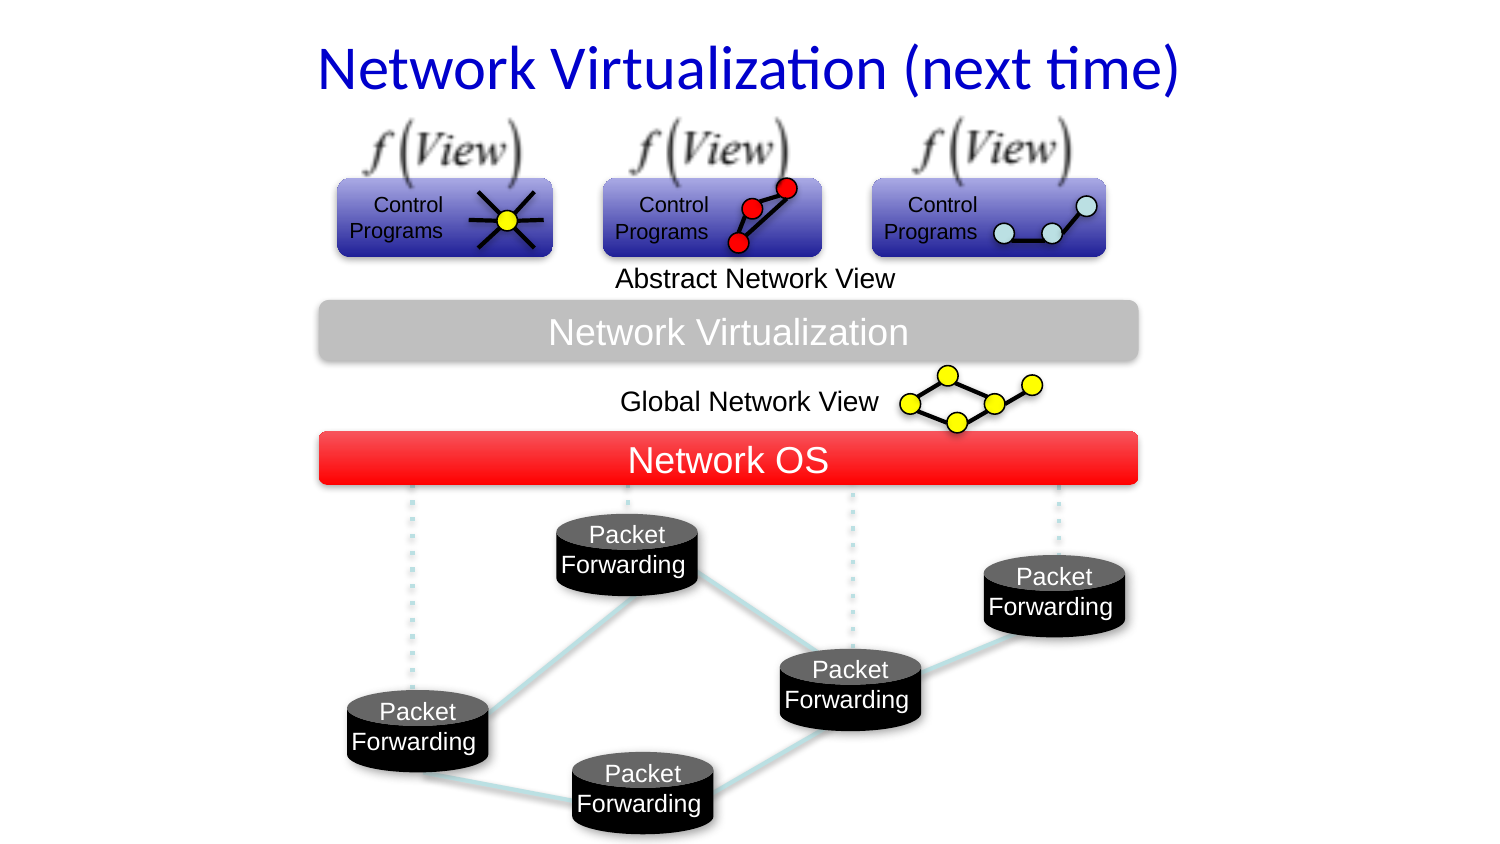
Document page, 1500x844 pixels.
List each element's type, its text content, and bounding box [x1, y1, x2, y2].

text_box Network Virtualization [318, 299, 1139, 361]
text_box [422, 772, 596, 806]
text_box Packet Forwarding [983, 555, 1126, 638]
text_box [895, 621, 1044, 684]
text_box Packet Forwarding [347, 690, 489, 773]
text_box Packet Forwarding [779, 662, 922, 732]
text_box Abstract Network View [600, 253, 911, 302]
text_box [598, 109, 823, 258]
text_box Network OS [318, 431, 1139, 486]
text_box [487, 575, 660, 714]
text_box Packet Forwarding [632, 513, 698, 594]
text_box Global Network View [605, 376, 894, 425]
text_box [899, 365, 1043, 434]
text_box Packet Forwarding [556, 513, 623, 573]
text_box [681, 560, 818, 653]
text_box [691, 713, 851, 806]
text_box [332, 110, 554, 258]
title Network Virtualization (next time) [243, 0, 1257, 135]
text_box Packet Forwarding [572, 784, 714, 835]
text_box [867, 108, 1107, 258]
